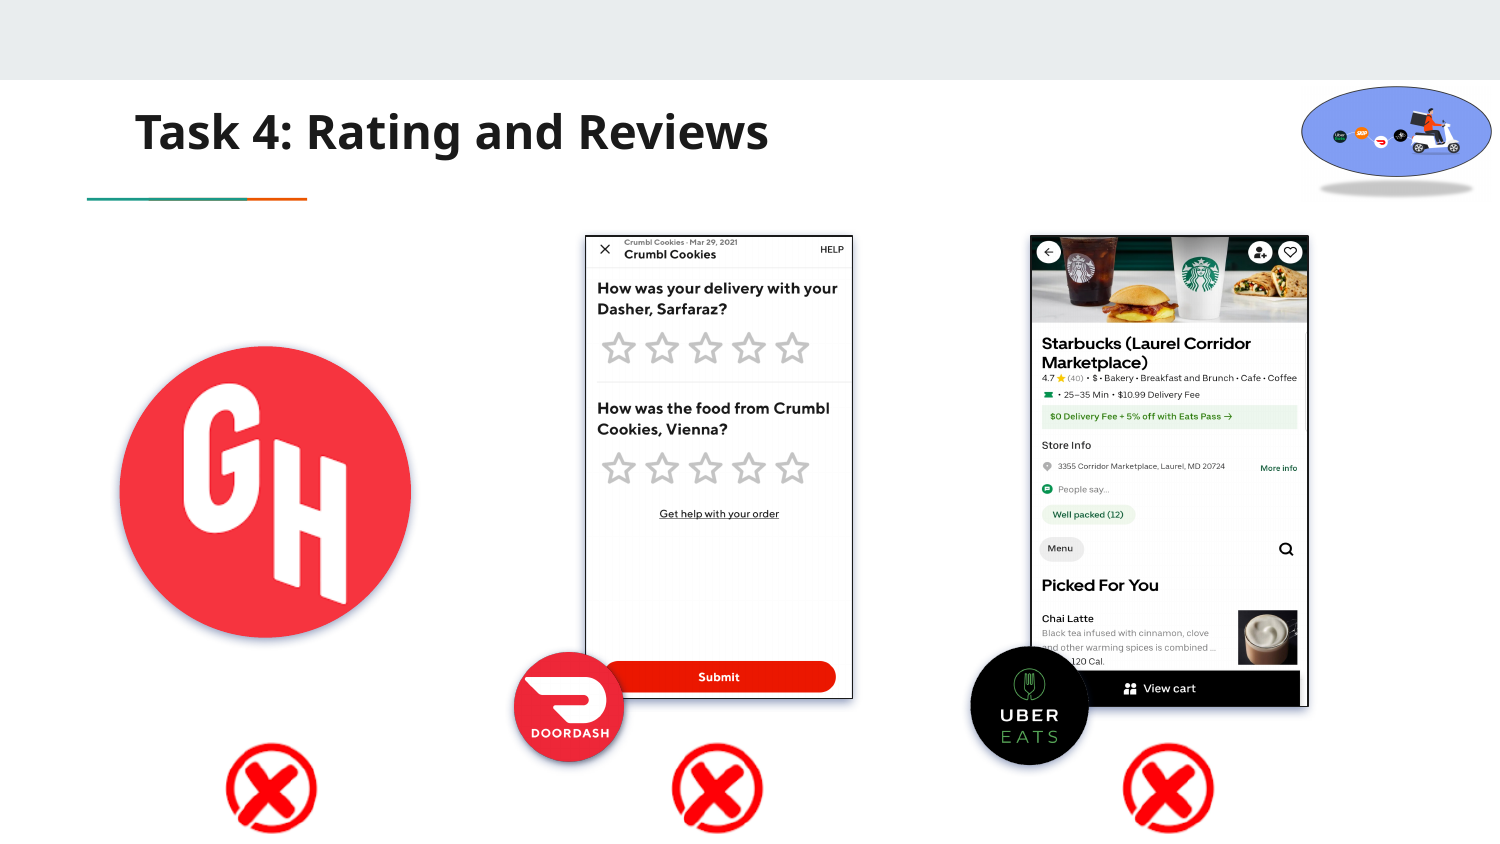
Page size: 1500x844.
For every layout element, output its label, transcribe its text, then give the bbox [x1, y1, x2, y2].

picture [670, 742, 765, 834]
picture [1121, 742, 1216, 834]
picture [1301, 86, 1492, 202]
title Task 4: Rating and Reviews [119, 86, 1300, 175]
picture [224, 742, 319, 834]
picture [119, 346, 412, 638]
picture [502, 236, 852, 770]
picture [961, 236, 1308, 783]
